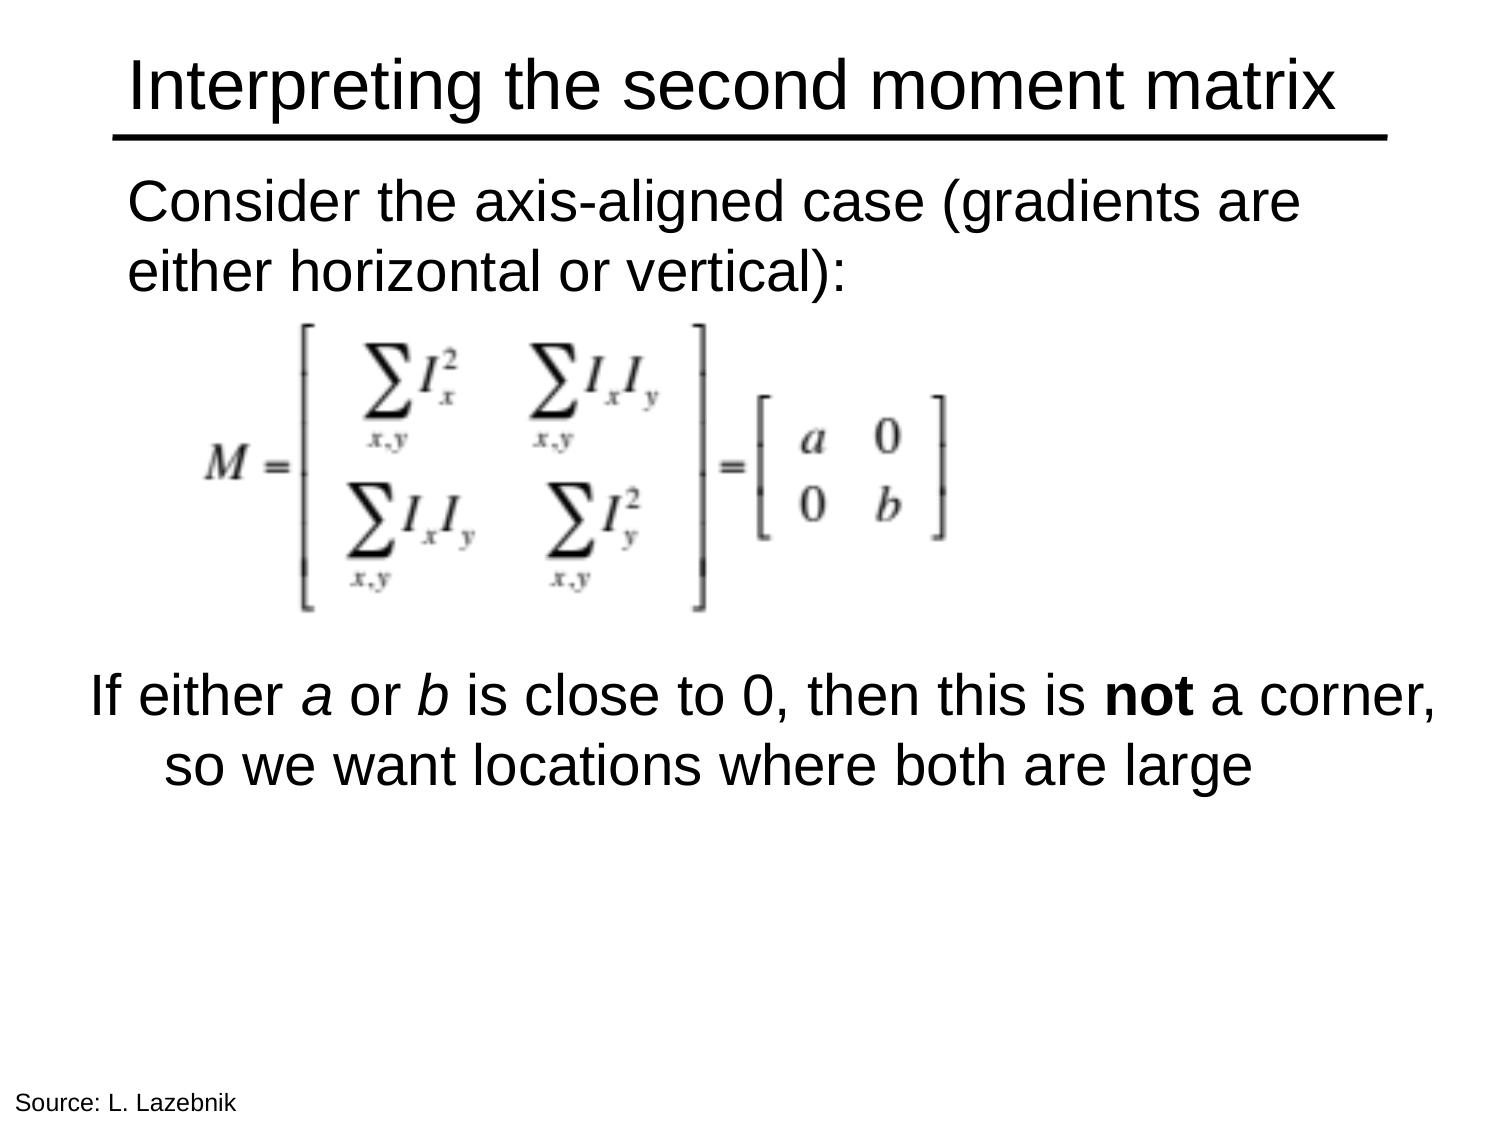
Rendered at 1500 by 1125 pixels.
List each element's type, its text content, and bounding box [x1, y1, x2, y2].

text_box Consider the axis-aligned case (gradients are either horizontal or vertical): [112, 155, 1375, 311]
text_box Source: L. Lazebnik [0, 1079, 290, 1125]
text_box If either a or b is close to 0, then this is not a corner, so we want locations where both are large [75, 649, 1475, 805]
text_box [196, 312, 951, 617]
title Interpreting the second moment matrix [112, 12, 1388, 151]
